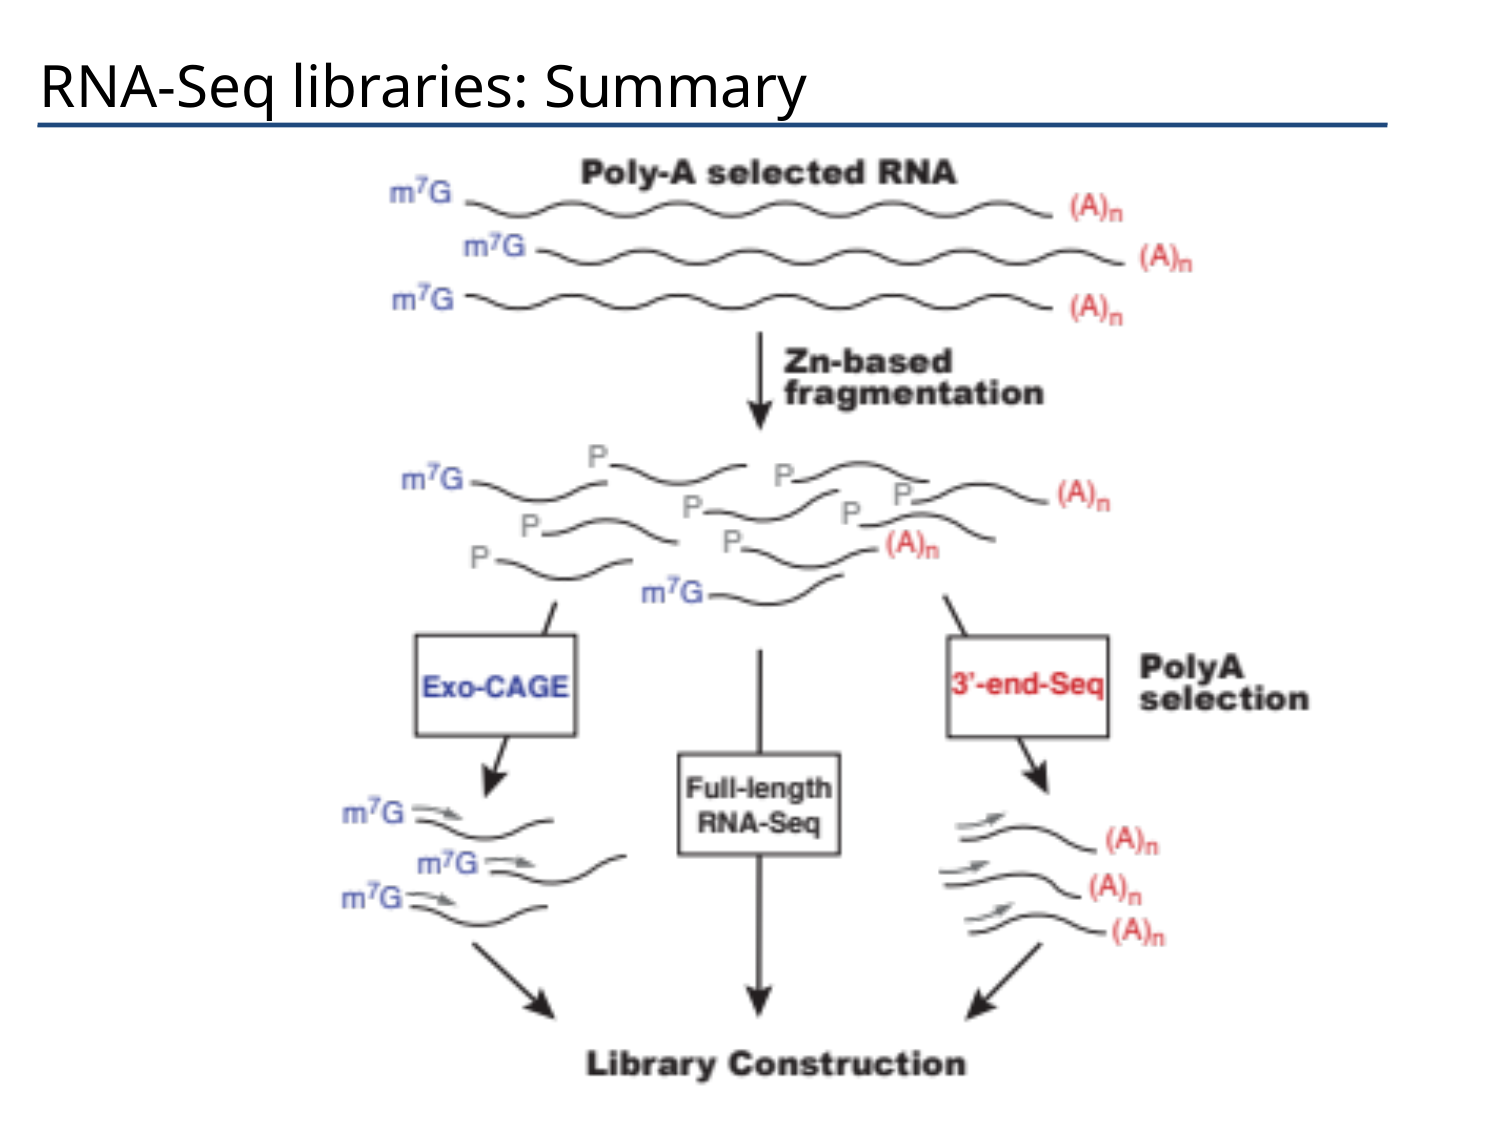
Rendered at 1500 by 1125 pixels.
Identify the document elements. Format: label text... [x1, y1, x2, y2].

title RNA-Seq libraries: Summary [24, 37, 1375, 130]
picture [312, 147, 1313, 1086]
